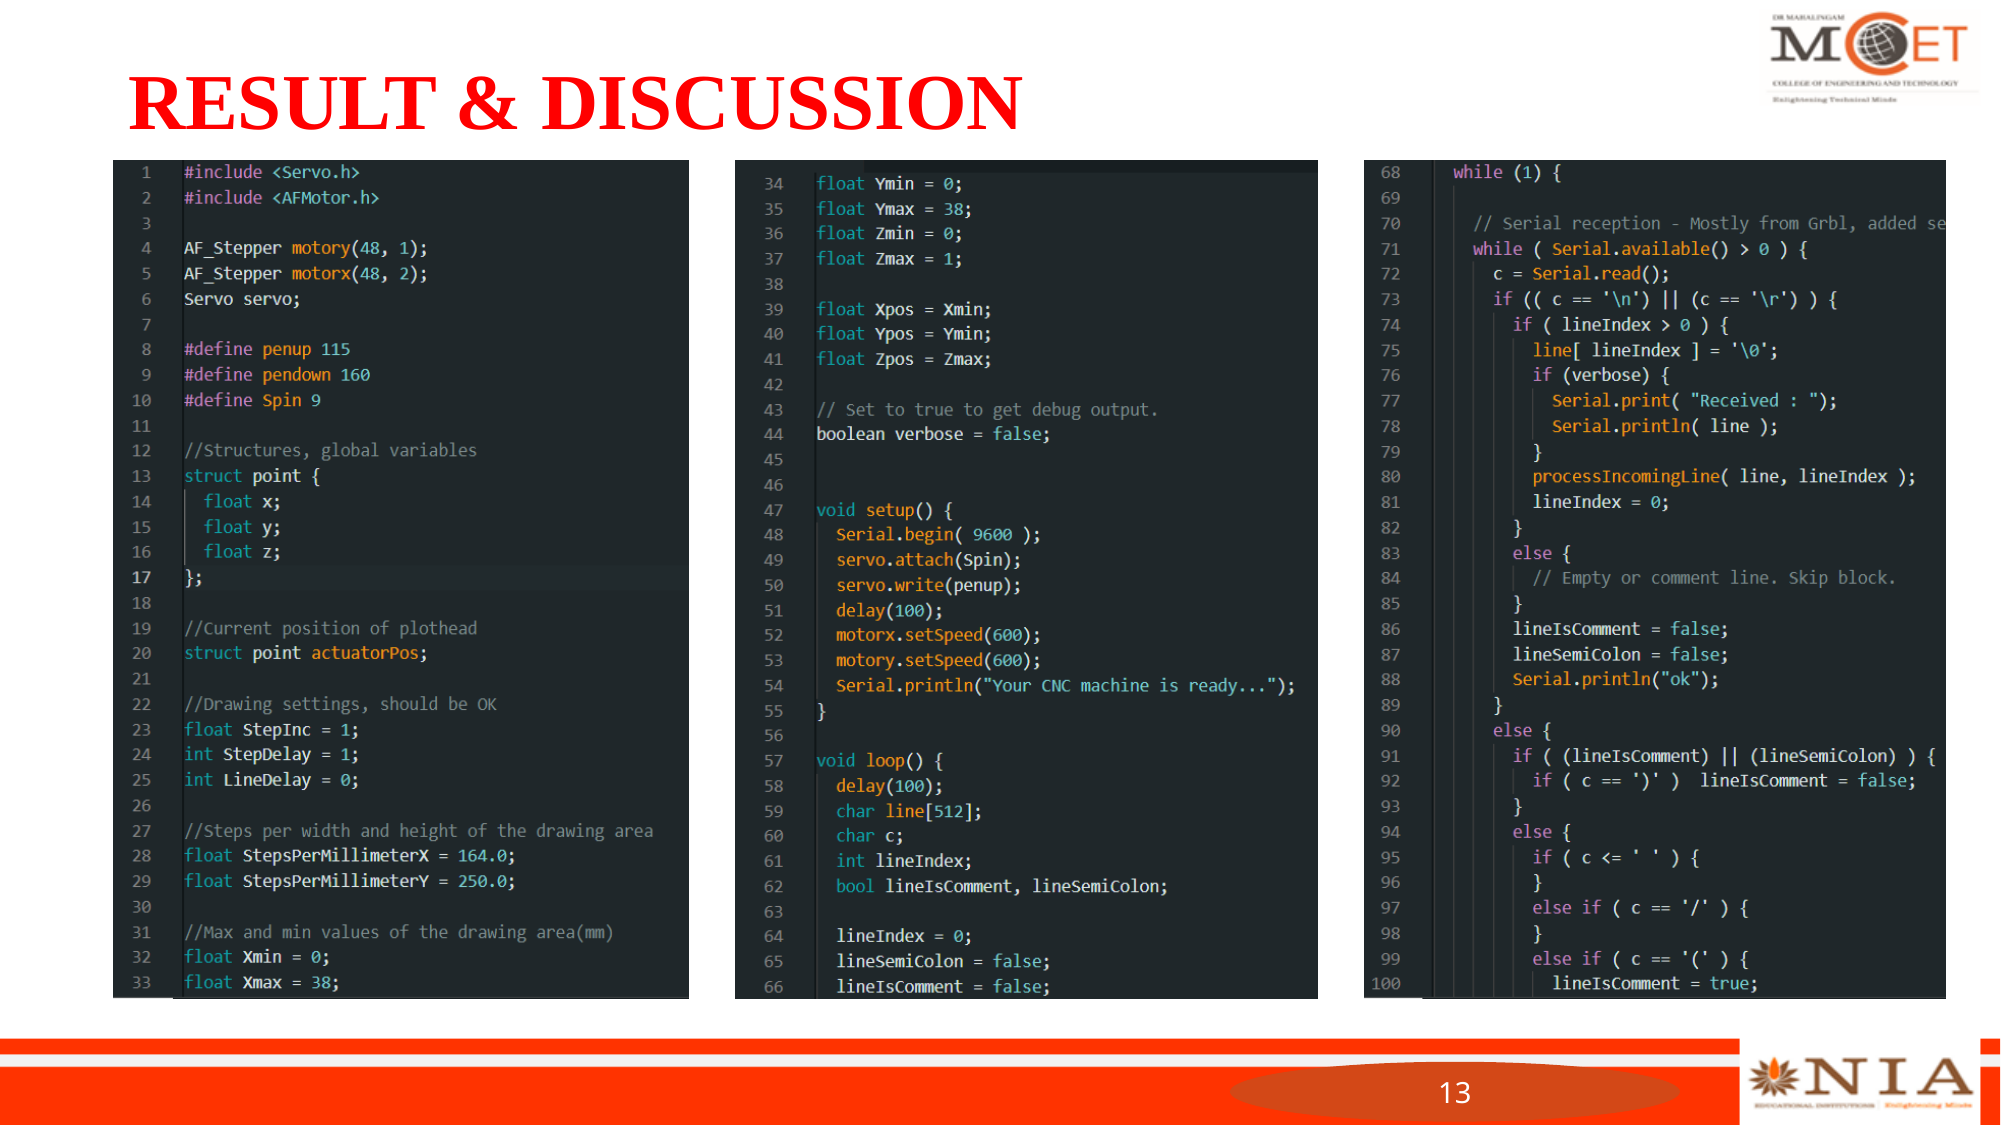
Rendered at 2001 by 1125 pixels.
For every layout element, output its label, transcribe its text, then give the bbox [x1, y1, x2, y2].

picture [0, 0, 2001, 1125]
slide_number 13 [1229, 1061, 1680, 1122]
title RESULT & DISCUSSION [113, 42, 1389, 161]
